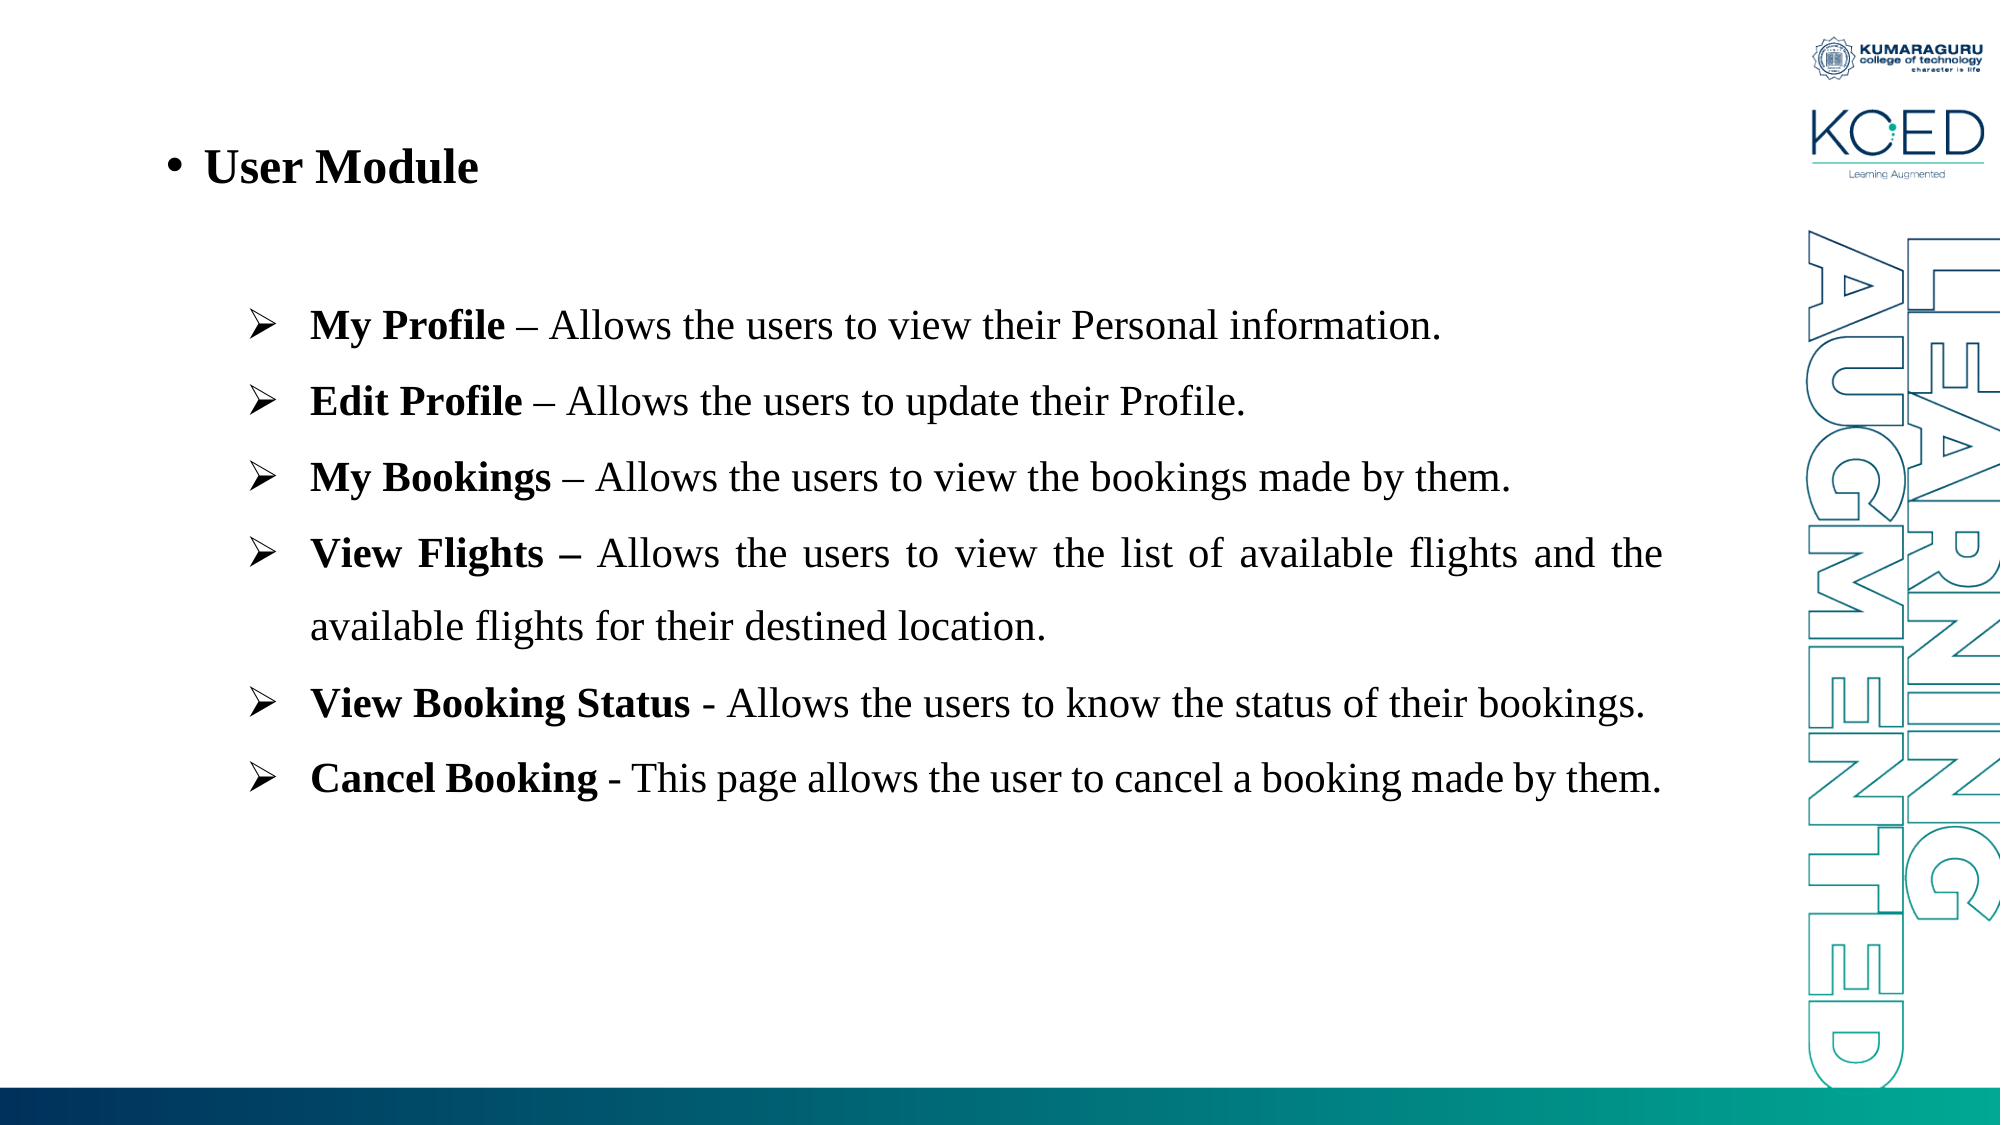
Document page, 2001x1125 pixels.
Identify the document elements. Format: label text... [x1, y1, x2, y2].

list User Module [151, 132, 1763, 847]
picture [0, 0, 2000, 1125]
